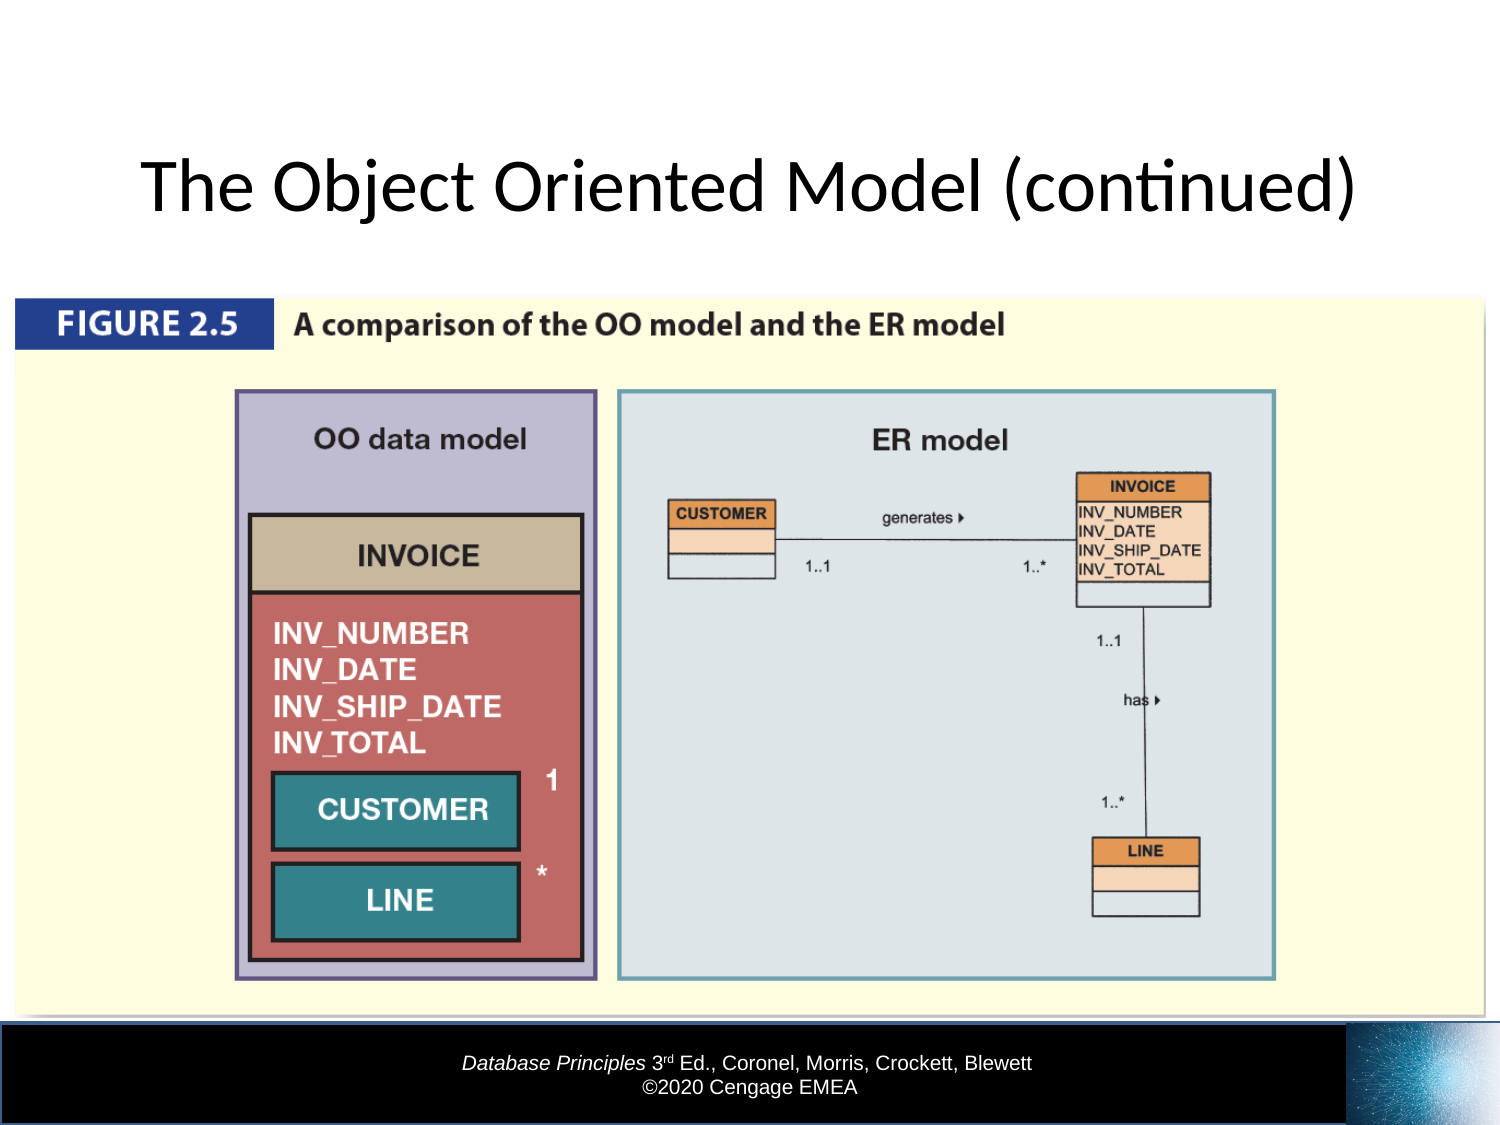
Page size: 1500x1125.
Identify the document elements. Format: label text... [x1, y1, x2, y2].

footer [62, 1037, 1325, 1080]
title The Object Oriented Model (continued) [112, 87, 1388, 275]
picture [14, 294, 1486, 1018]
picture [1346, 1023, 1500, 1125]
